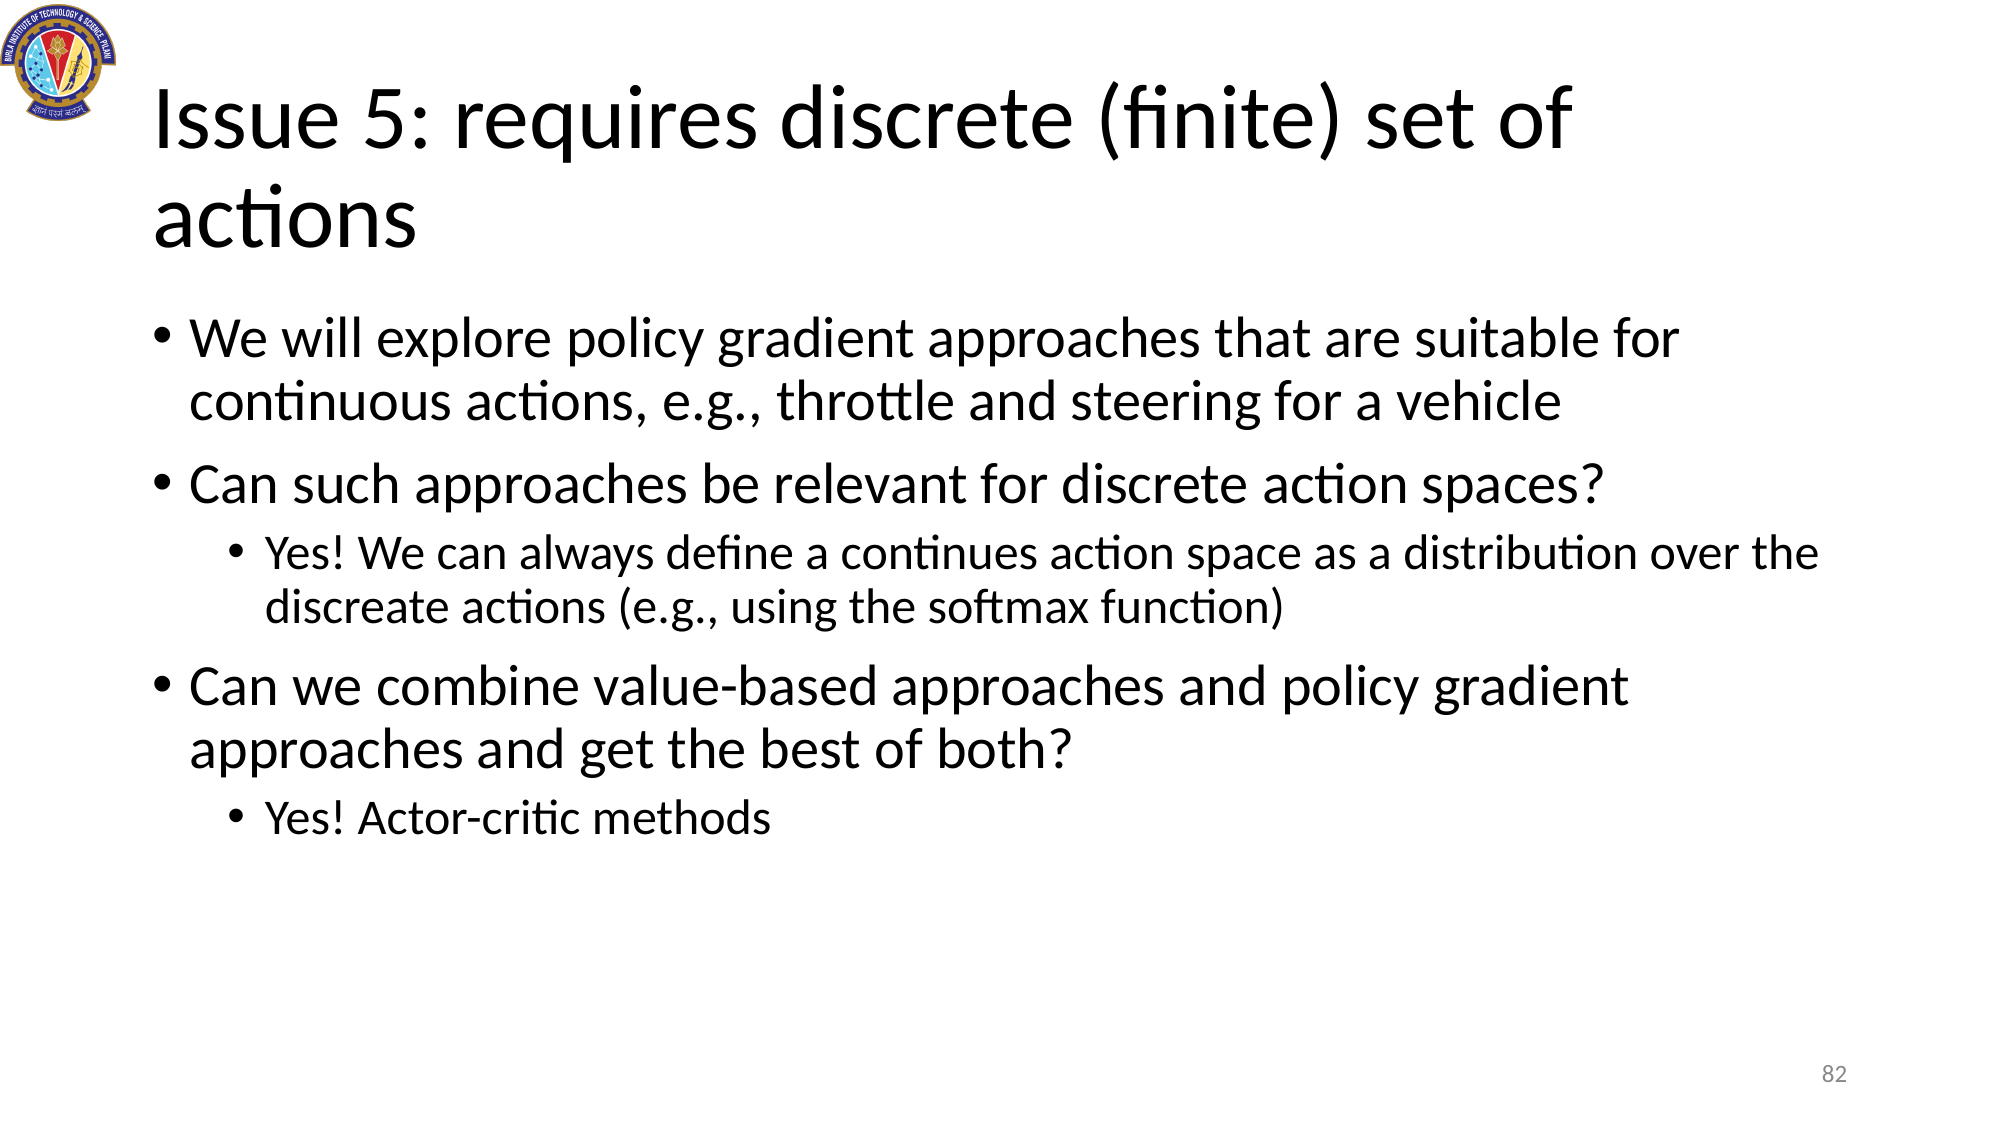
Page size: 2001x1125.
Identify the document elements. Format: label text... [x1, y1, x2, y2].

slide_number 82 [1412, 1042, 1863, 1103]
picture [0, 4, 116, 121]
list We will explore policy gradient approaches that are suitable for continuous actions, e.g., throttle and steering for a vehicle Can such approaches be relevant for discrete action spaces? Yes! We can always define a continues action space as a distribution over the discreate actions (e.g., using the softmax function) Can we combine value-based approaches and policy gradient approaches and get the best of both? Yes! Actor-critic methods [137, 299, 1863, 1014]
title Issue 5: requires discrete (finite) set of actions [137, 59, 1863, 278]
